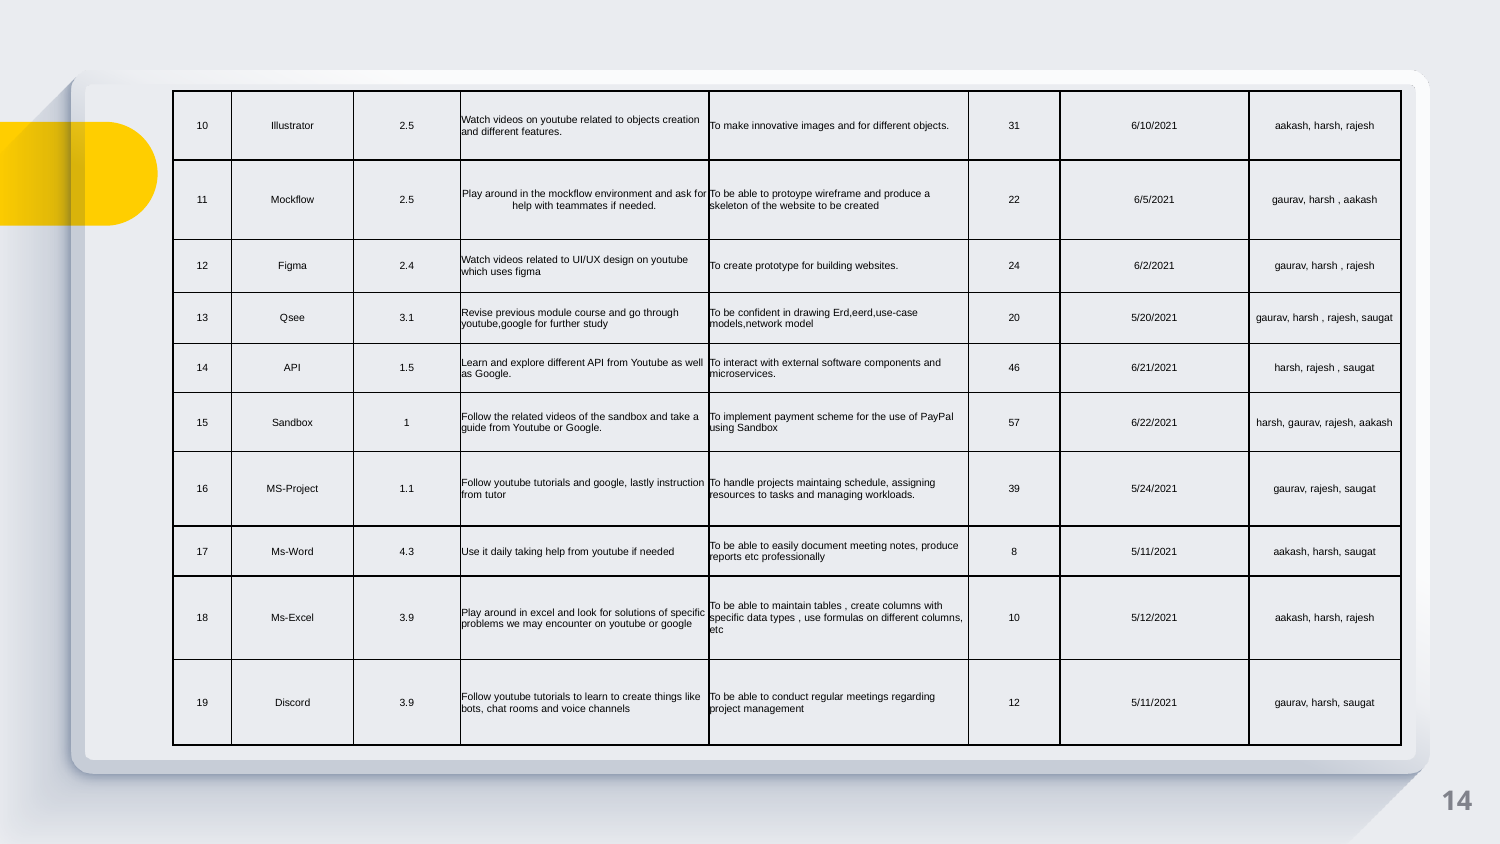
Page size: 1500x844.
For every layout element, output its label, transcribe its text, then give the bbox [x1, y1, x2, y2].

table_cell 5/11/2021 [1061, 660, 1248, 744]
table_cell gaurav, harsh , rajesh [1250, 240, 1400, 292]
table_cell To be confident in drawing Erd,eerd,use-case models,network model [710, 293, 968, 343]
table_cell Watch videos related to UI/UX design on youtube which uses figma [461, 240, 708, 292]
table_cell Mockflow [232, 161, 353, 239]
table_cell To create prototype for building websites. [710, 240, 968, 292]
table_cell Discord [232, 660, 353, 744]
table_cell 10 [969, 577, 1059, 659]
table_header aakash, harsh, rajesh [1250, 92, 1400, 159]
table_cell 8 [969, 527, 1059, 575]
table_cell 5/20/2021 [1061, 293, 1248, 343]
table_cell gaurav, harsh, saugat [1250, 660, 1400, 744]
table_cell To handle projects maintaing schedule, assigning resources to tasks and managing workloads. [710, 452, 968, 525]
table_cell gaurav, harsh , aakash [1250, 161, 1400, 239]
table_header 6/10/2021 [1061, 92, 1248, 159]
table_cell Revise previous module course and go through youtube,google for further study [461, 293, 708, 343]
table_cell 14 [174, 344, 231, 392]
table_cell Figma [232, 240, 353, 292]
table_cell 20 [969, 293, 1059, 343]
table_cell 24 [969, 240, 1059, 292]
table_header 31 [969, 92, 1059, 159]
table_cell To implement payment scheme for the use of PayPal using Sandbox [710, 393, 968, 451]
table_cell 12 [969, 660, 1059, 744]
table_cell 13 [174, 293, 231, 343]
table_cell 3.9 [354, 577, 460, 659]
table_cell 57 [969, 393, 1059, 451]
table_cell 6/21/2021 [1061, 344, 1248, 392]
table_cell Play around in excel and look for solutions of specific problems we may encounter on youtube or google [461, 577, 708, 659]
table_cell 2.4 [354, 240, 460, 292]
table_cell 6/5/2021 [1061, 161, 1248, 239]
table_cell To be able to maintain tables , create columns with specific data types , use formulas on different columns, etc [710, 577, 968, 659]
picture [0, 0, 1500, 844]
table_cell 39 [969, 452, 1059, 525]
table_cell Follow the related videos of the sandbox and take a guide from Youtube or Google. [461, 393, 708, 451]
table_cell To interact with external software components and microservices. [710, 344, 968, 392]
table_cell To be able to protoype wireframe and produce a skeleton of the website to be created [710, 161, 968, 239]
slide_number 14 [1414, 759, 1500, 844]
table_cell API [232, 344, 353, 392]
table_cell 5/12/2021 [1061, 577, 1248, 659]
table_cell Learn and explore different API from Youtube as well as Google. [461, 344, 708, 392]
table_cell 3.1 [354, 293, 460, 343]
table_cell 1.5 [354, 344, 460, 392]
table_cell 2.5 [354, 161, 460, 239]
table_cell 11 [174, 161, 231, 239]
table_cell Ms-Excel [232, 577, 353, 659]
table_header 10 [174, 92, 231, 159]
table_cell Sandbox [232, 393, 353, 451]
table_cell Use it daily taking help from youtube if needed [461, 527, 708, 575]
table_cell gaurav, harsh , rajesh, saugat [1250, 293, 1400, 343]
table_cell Follow youtube tutorials to learn to create things like bots, chat rooms and voice channels [461, 660, 708, 744]
table_cell 17 [174, 527, 231, 575]
table_cell 19 [174, 660, 231, 744]
table_header Watch videos on youtube related to objects creation and different features. [461, 92, 708, 159]
table_cell 3.9 [354, 660, 460, 744]
table_cell MS-Project [232, 452, 353, 525]
table_header Illustrator [232, 92, 353, 159]
table_cell To be able to easily document meeting notes, produce reports etc professionally [710, 527, 968, 575]
table_cell Ms-Word [232, 527, 353, 575]
table_cell aakash, harsh, saugat [1250, 527, 1400, 575]
table_cell harsh, rajesh , saugat [1250, 344, 1400, 392]
table_cell 22 [969, 161, 1059, 239]
table_cell aakash, harsh, rajesh [1250, 577, 1400, 659]
table_cell 12 [174, 240, 231, 292]
table_cell 1.1 [354, 452, 460, 525]
table_cell Follow youtube tutorials and google, lastly instruction from tutor [461, 452, 708, 525]
table_cell 16 [174, 452, 231, 525]
table_cell 1 [354, 393, 460, 451]
table_cell 5/24/2021 [1061, 452, 1248, 525]
table_cell 6/2/2021 [1061, 240, 1248, 292]
table_header 2.5 [354, 92, 460, 159]
table_cell To be able to conduct regular meetings regarding project management [710, 660, 968, 744]
table_cell 46 [969, 344, 1059, 392]
table_cell 5/11/2021 [1061, 527, 1248, 575]
table_cell harsh, gaurav, rajesh, aakash [1250, 393, 1400, 451]
table_cell 4.3 [354, 527, 460, 575]
table_cell 6/22/2021 [1061, 393, 1248, 451]
table_cell 18 [174, 577, 231, 659]
table_cell Qsee [232, 293, 353, 343]
table_cell gaurav, rajesh, saugat [1250, 452, 1400, 525]
table_cell 15 [174, 393, 231, 451]
table_cell Play around in the mockflow environment and ask for help with teammates if needed. [461, 161, 708, 239]
table_header To make innovative images and for different objects. [710, 92, 968, 159]
